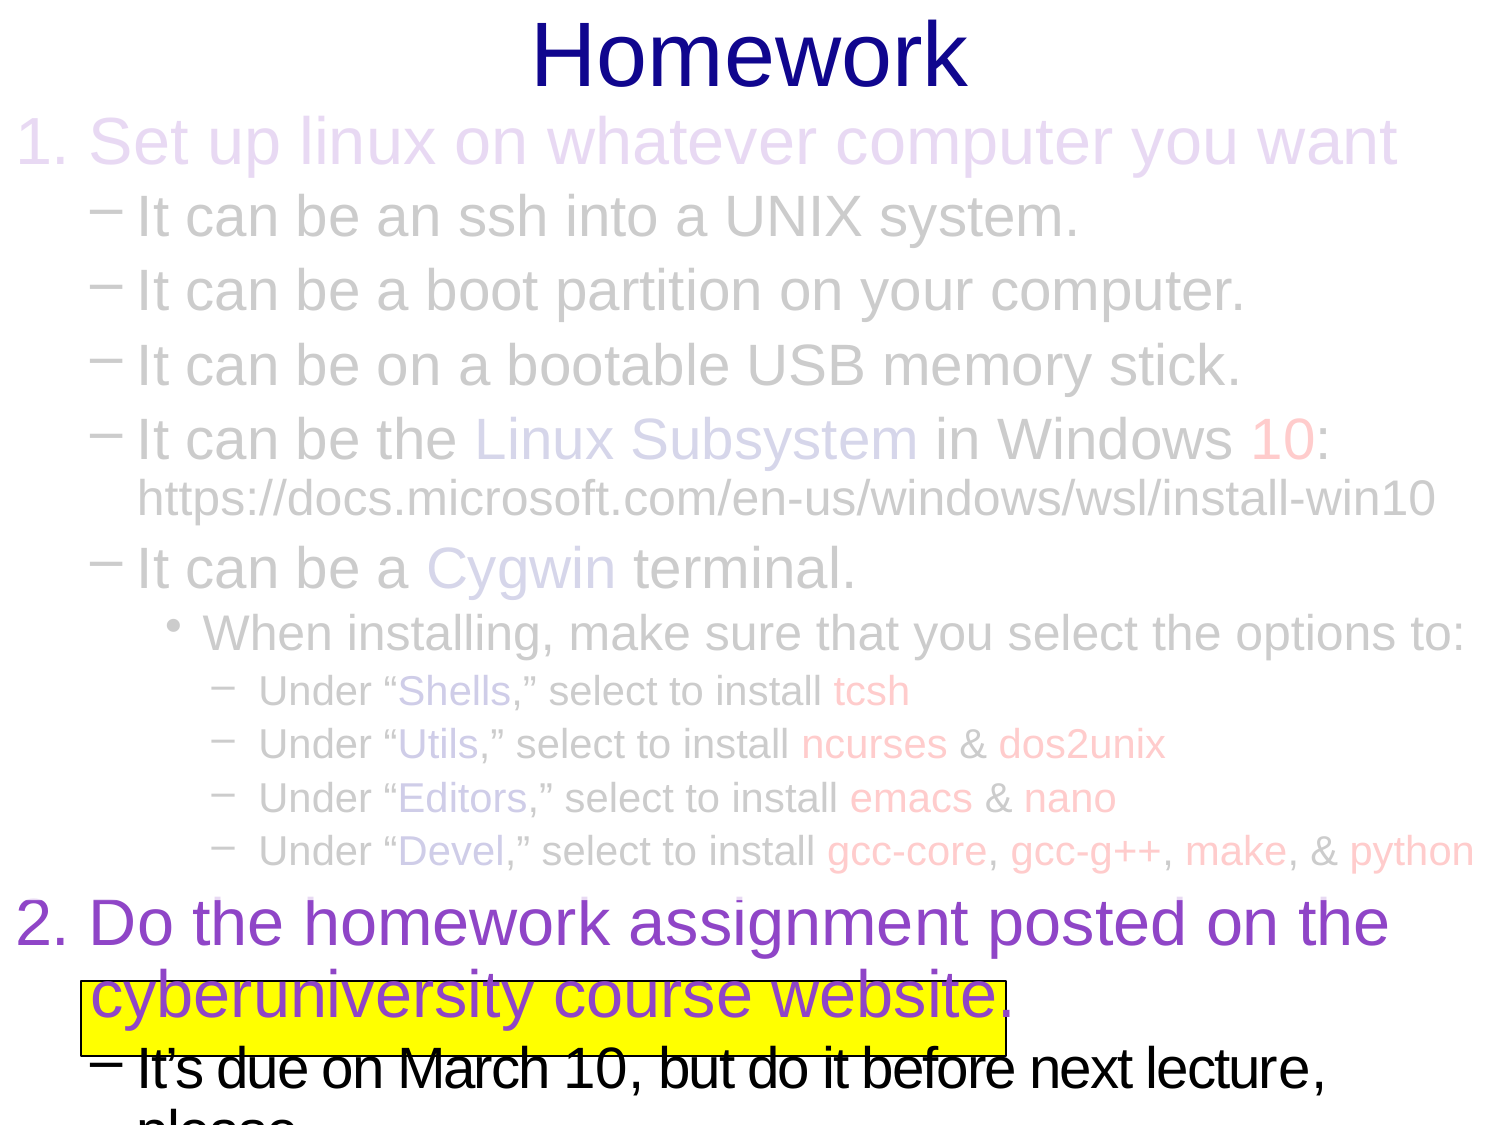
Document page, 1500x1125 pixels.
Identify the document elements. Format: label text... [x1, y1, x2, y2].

list 1. Set up linux on whatever computer you want It can be an ssh into a UNIX system. It can be a boot partition on your computer. It can be on a bootable USB memory stick. It can be the Linux Subsystem in Windows 10: https://docs.microsoft.com/en-us/windows/wsl/install-win10 It can be a Cygwin terminal. When installing, make sure that you select the options to: Under “Shells,” select to install tcsh Under “Utils,” select to install ncurses & dos2unix Under “Editors,” select to install emacs & nano Under “Devel,” select to install gcc-core, gcc-g++, make, & python 2. Do the homework assignment posted on the cyberuniversity course website. It’s due on March 10, but do it before next lecture, please. [0, 901, 1500, 1125]
title Homework [75, 0, 1425, 93]
text_box [0, 93, 1500, 901]
